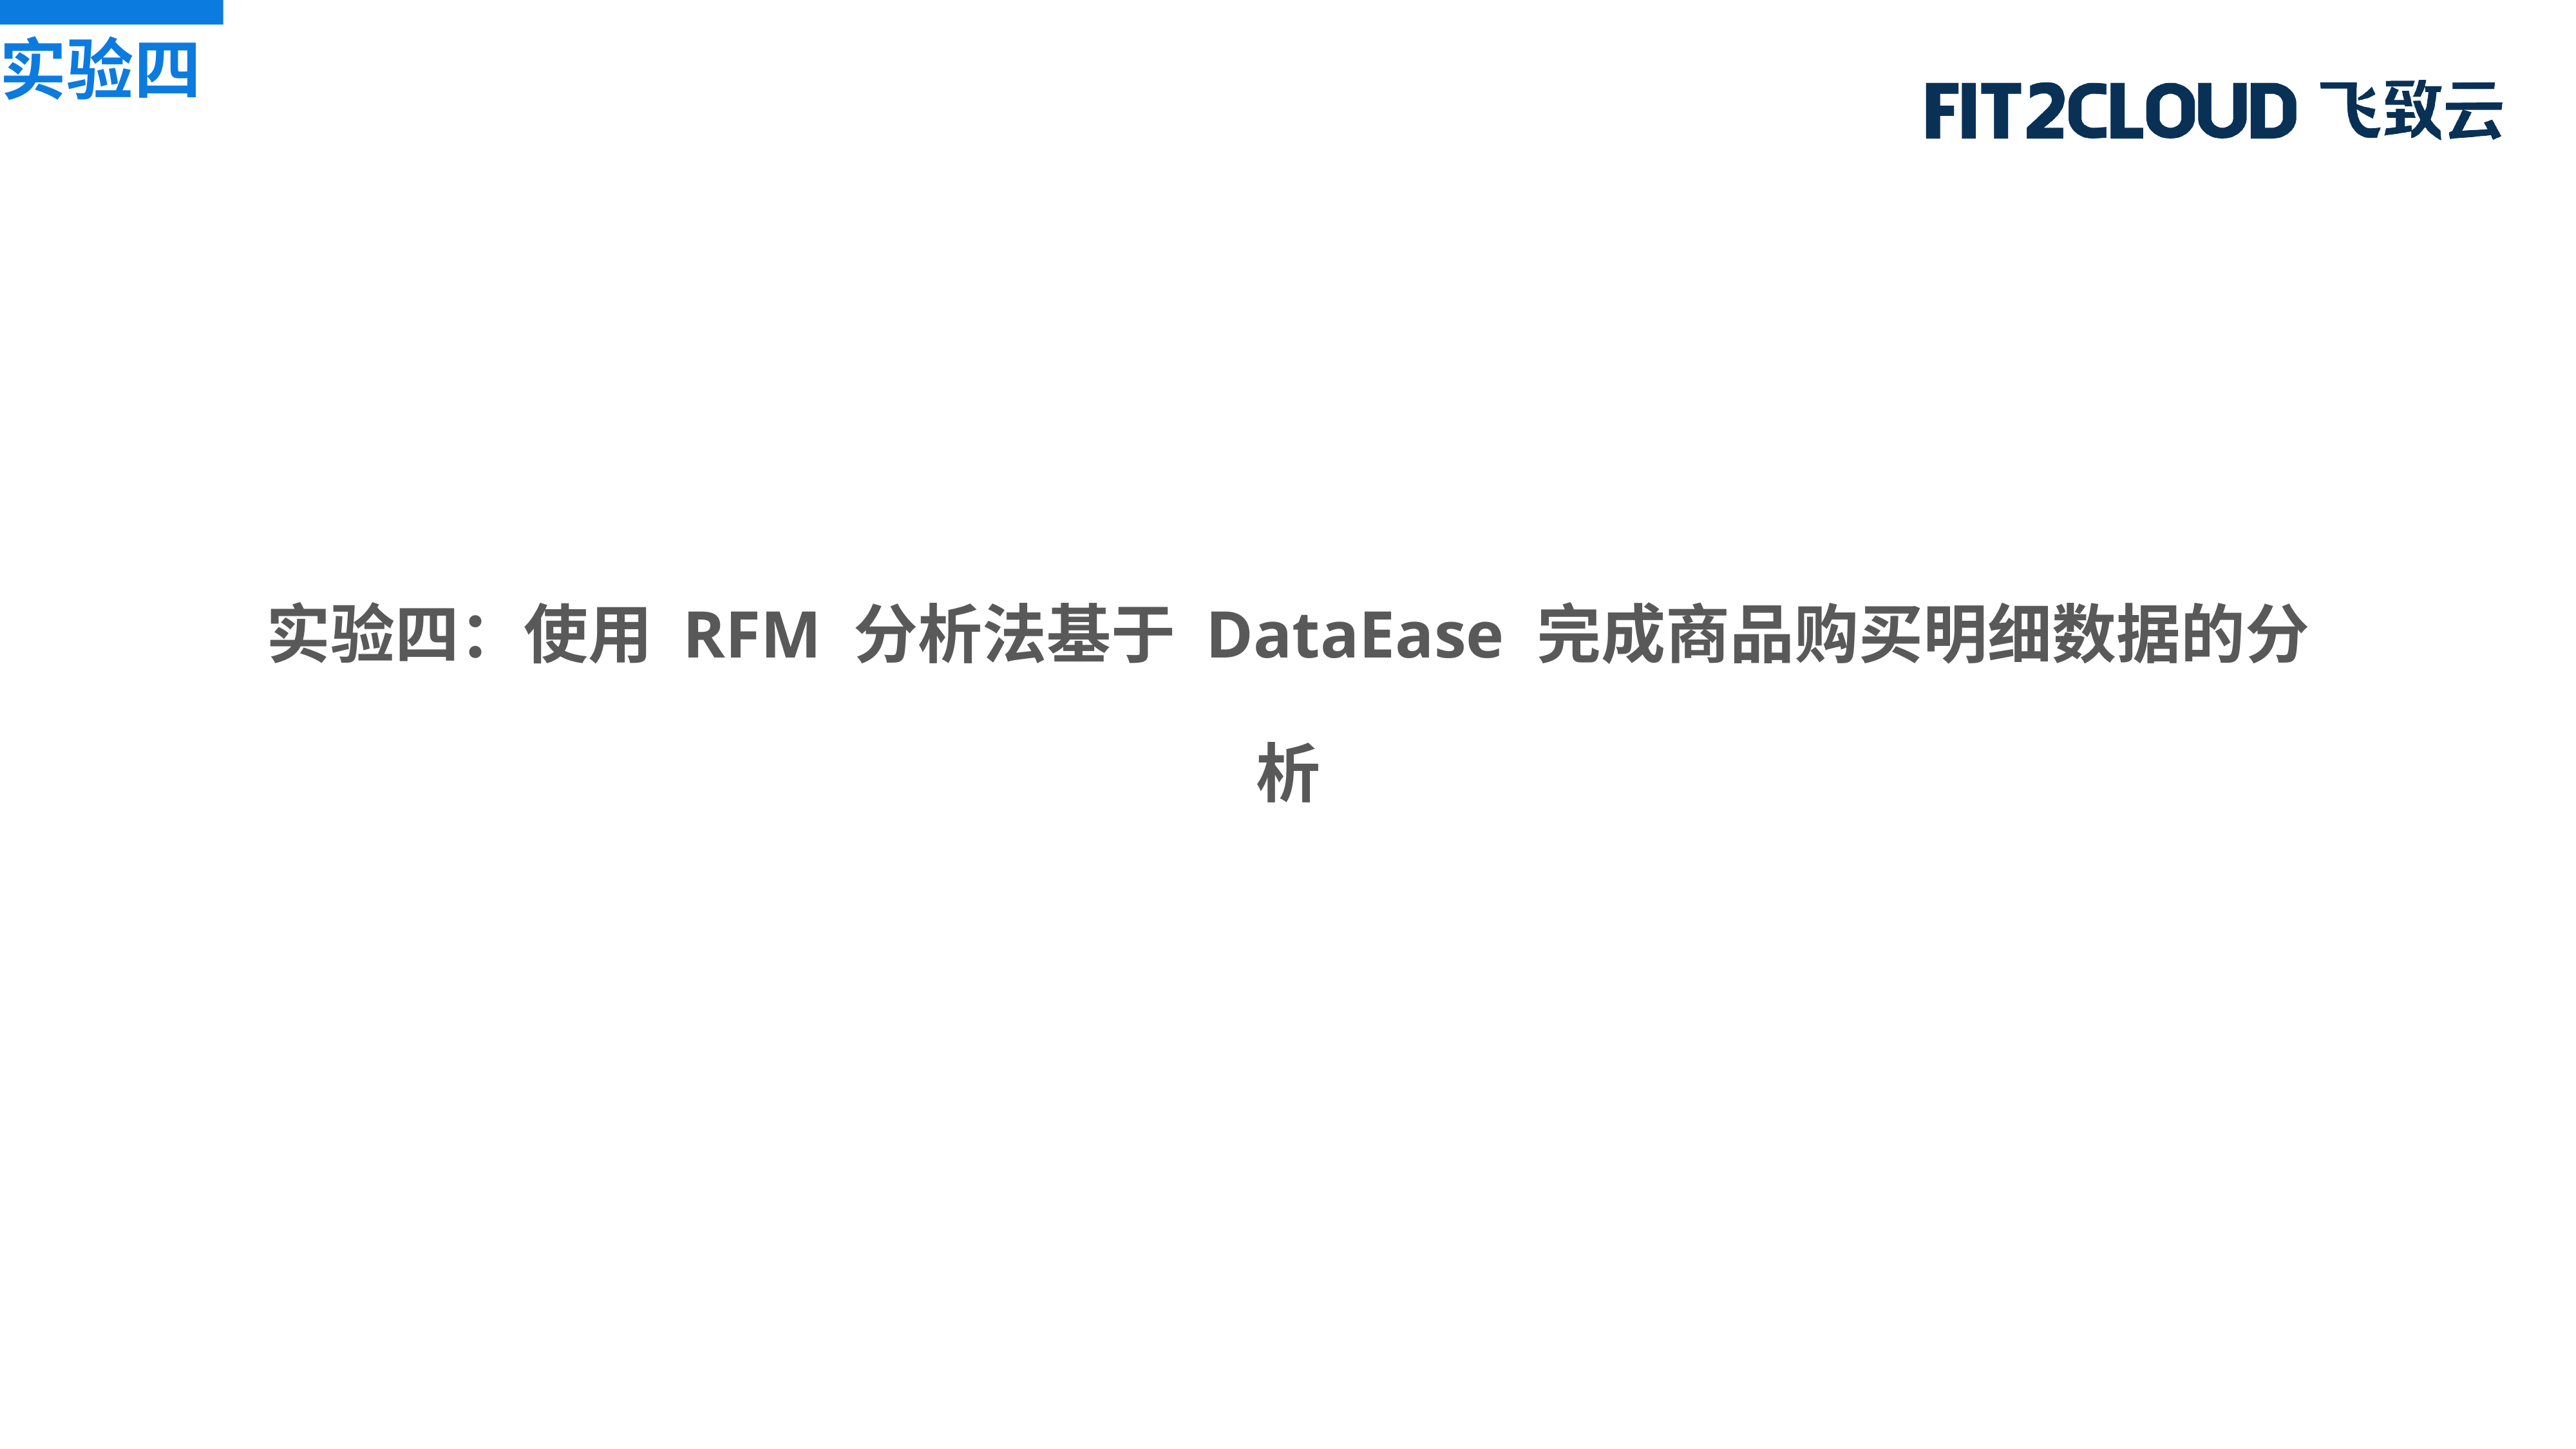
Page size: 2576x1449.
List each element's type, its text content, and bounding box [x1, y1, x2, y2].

picture [1926, 80, 2503, 140]
text_box 实验四 [0, 26, 244, 184]
text_box 实验四：使用 RFM 分析法基于 DataEase 完成商品购买明细数据的分析 [234, 567, 2342, 775]
text_box [0, 0, 223, 25]
